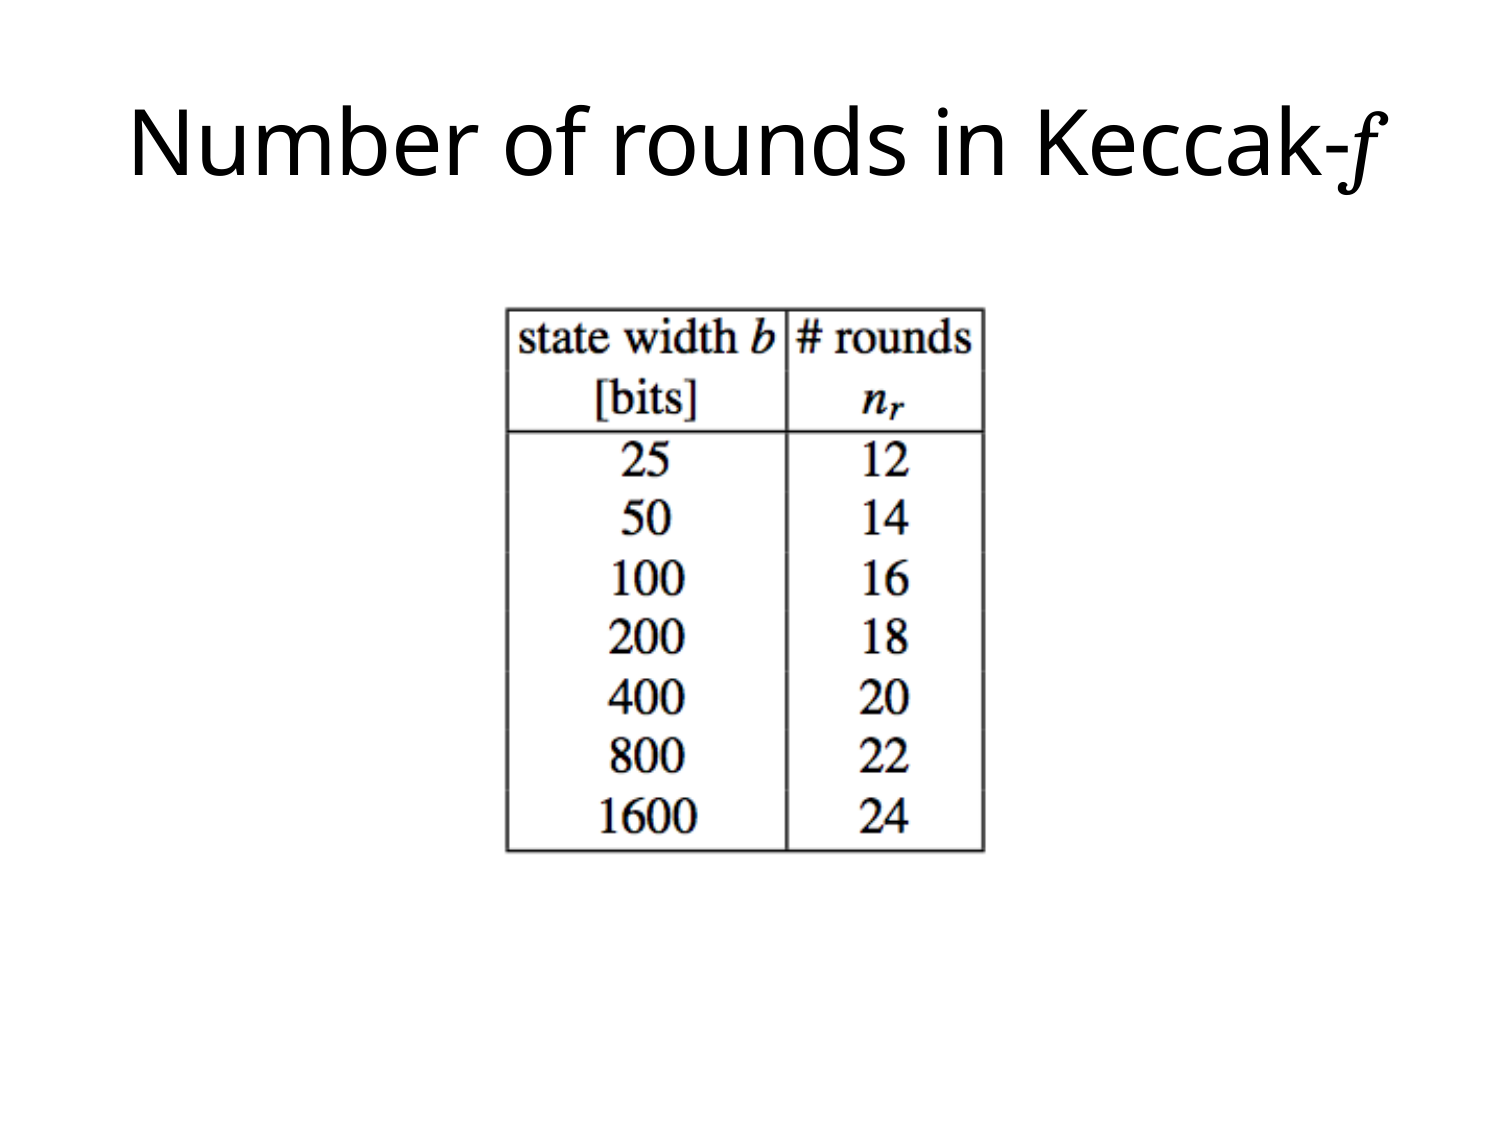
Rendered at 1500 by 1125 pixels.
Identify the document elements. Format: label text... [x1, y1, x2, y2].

title Number of rounds in Keccak-f [75, 44, 1425, 233]
picture [491, 288, 1009, 869]
